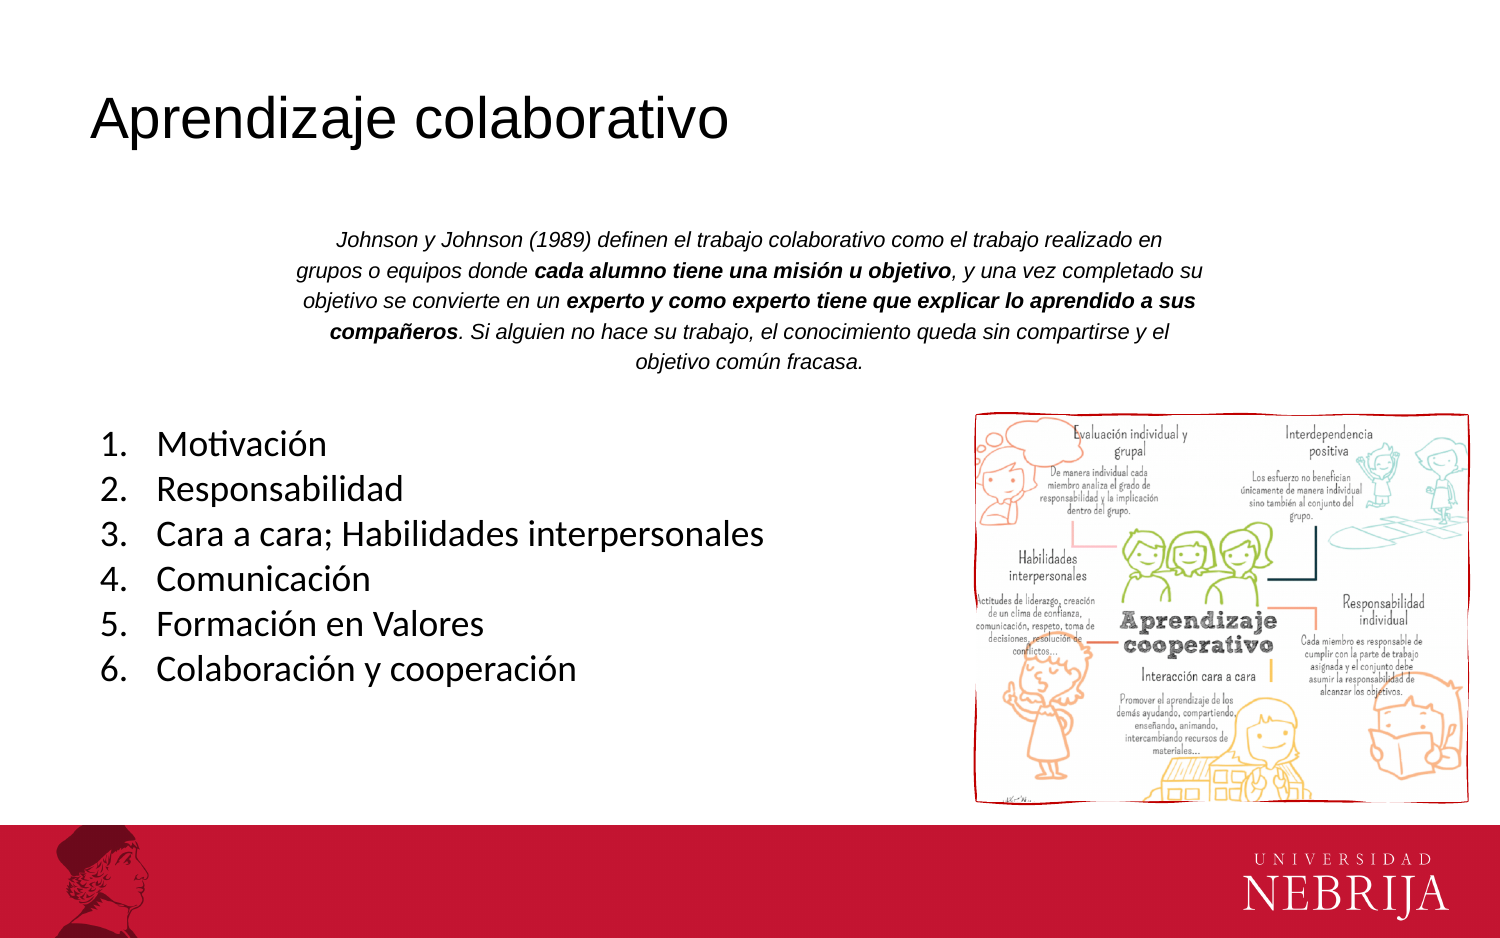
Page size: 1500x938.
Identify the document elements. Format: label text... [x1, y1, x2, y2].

picture [0, 825, 1500, 938]
picture [976, 414, 1468, 802]
list Johnson y Johnson (1989) definen el trabajo colaborativo como el trabajo realizado en grupos o equipos donde cada alumno tiene una misión u objetivo, y una vez completado su objetivo se convierte en un experto y como experto tiene que explicar lo aprendido a sus compañeros. Si alguien no hace su trabajo, el conocimiento queda sin compartirse y el objetivo común fracasa. [75, 218, 1425, 395]
title Aprendizaje colaborativo [75, 37, 1425, 194]
text_box Motivación Responsabilidad Cara a cara; Habilidades interpersonales Comunicación Formación en Valores Colaboración y cooperación [85, 411, 1436, 697]
